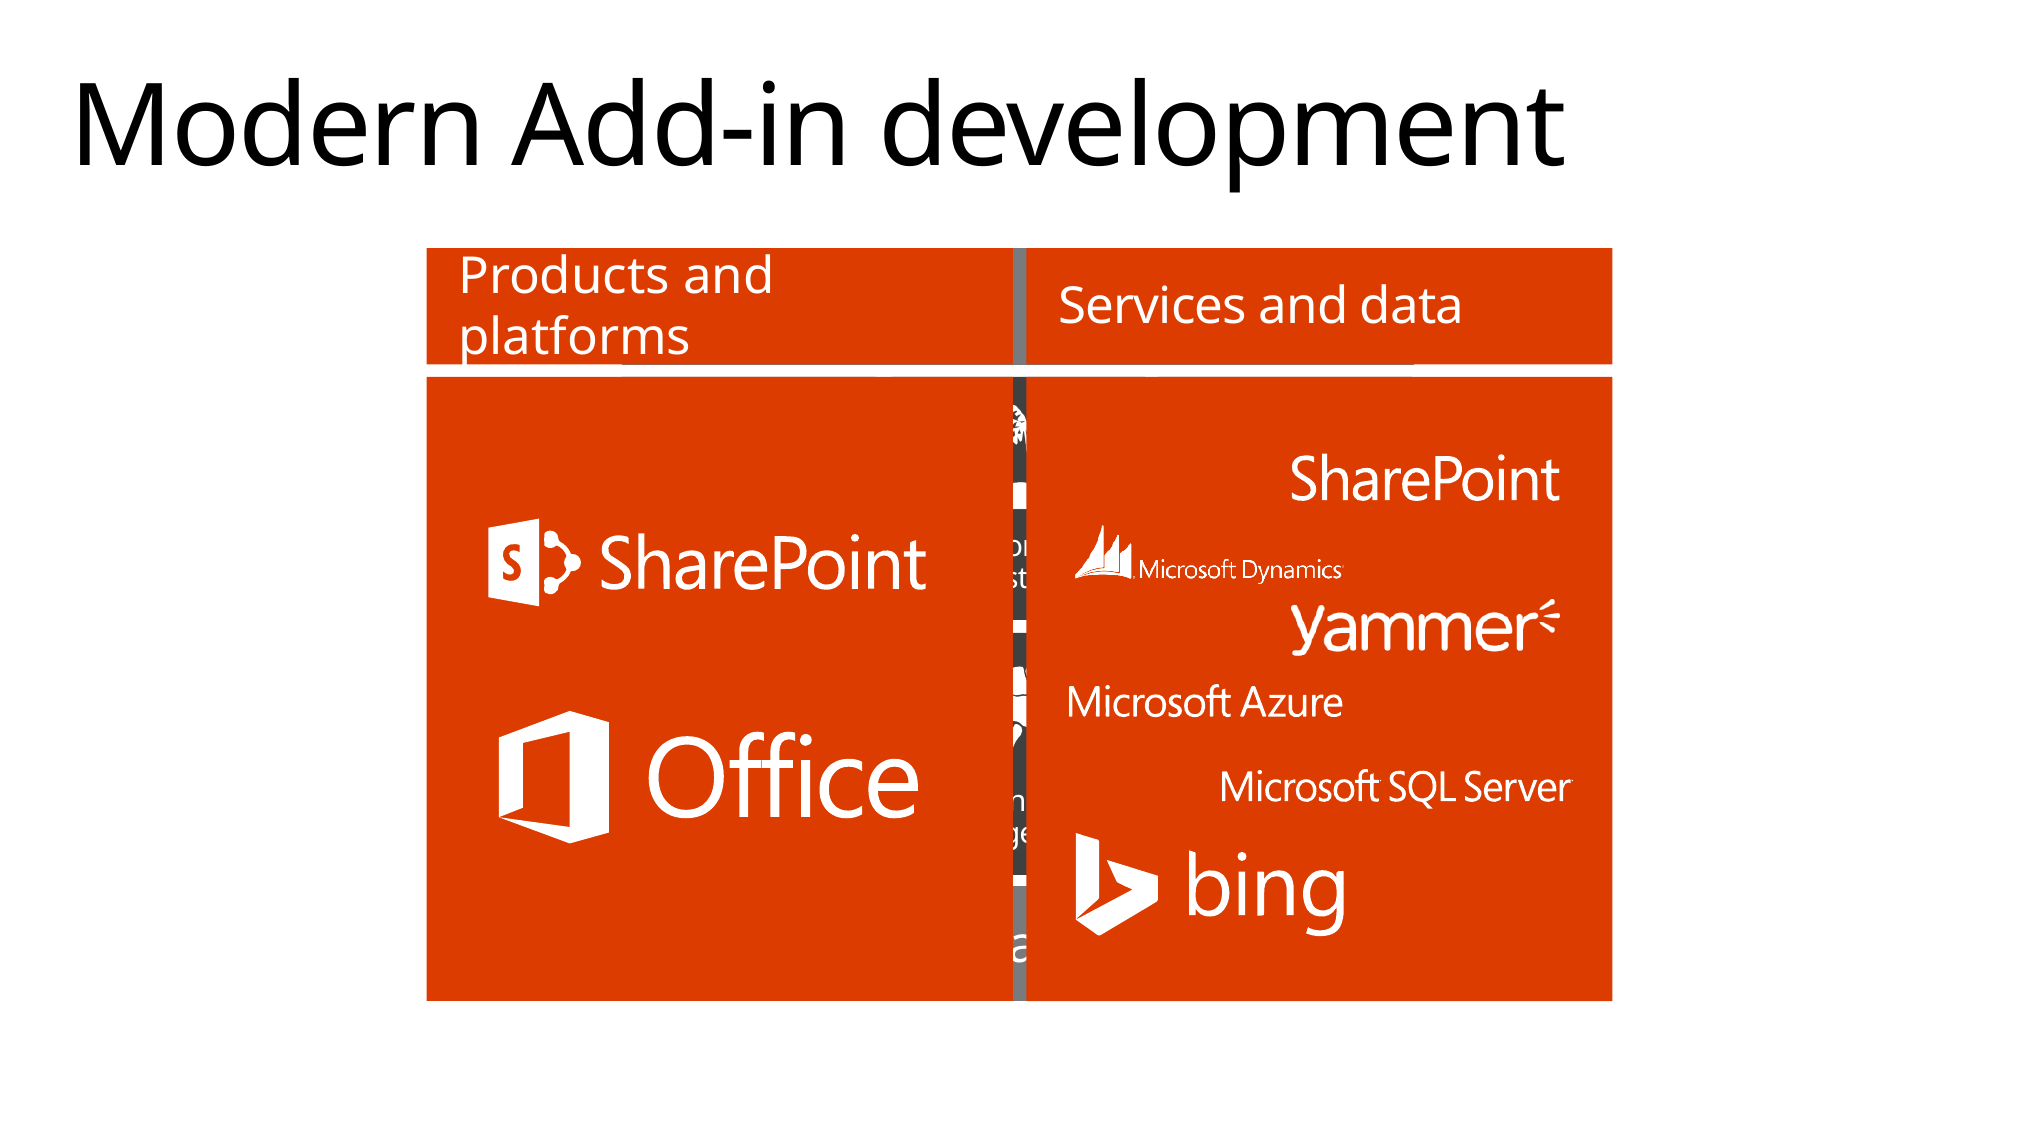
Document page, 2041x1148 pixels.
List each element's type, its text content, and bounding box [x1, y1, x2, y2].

title Modern Add-in development [45, 51, 1912, 177]
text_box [1026, 247, 1613, 1002]
text_box Add-in catalog and store [1014, 886, 1026, 1002]
text_box Add-ins [1014, 247, 1026, 365]
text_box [1014, 632, 1026, 876]
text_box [426, 247, 1014, 1002]
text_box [1014, 376, 1026, 621]
